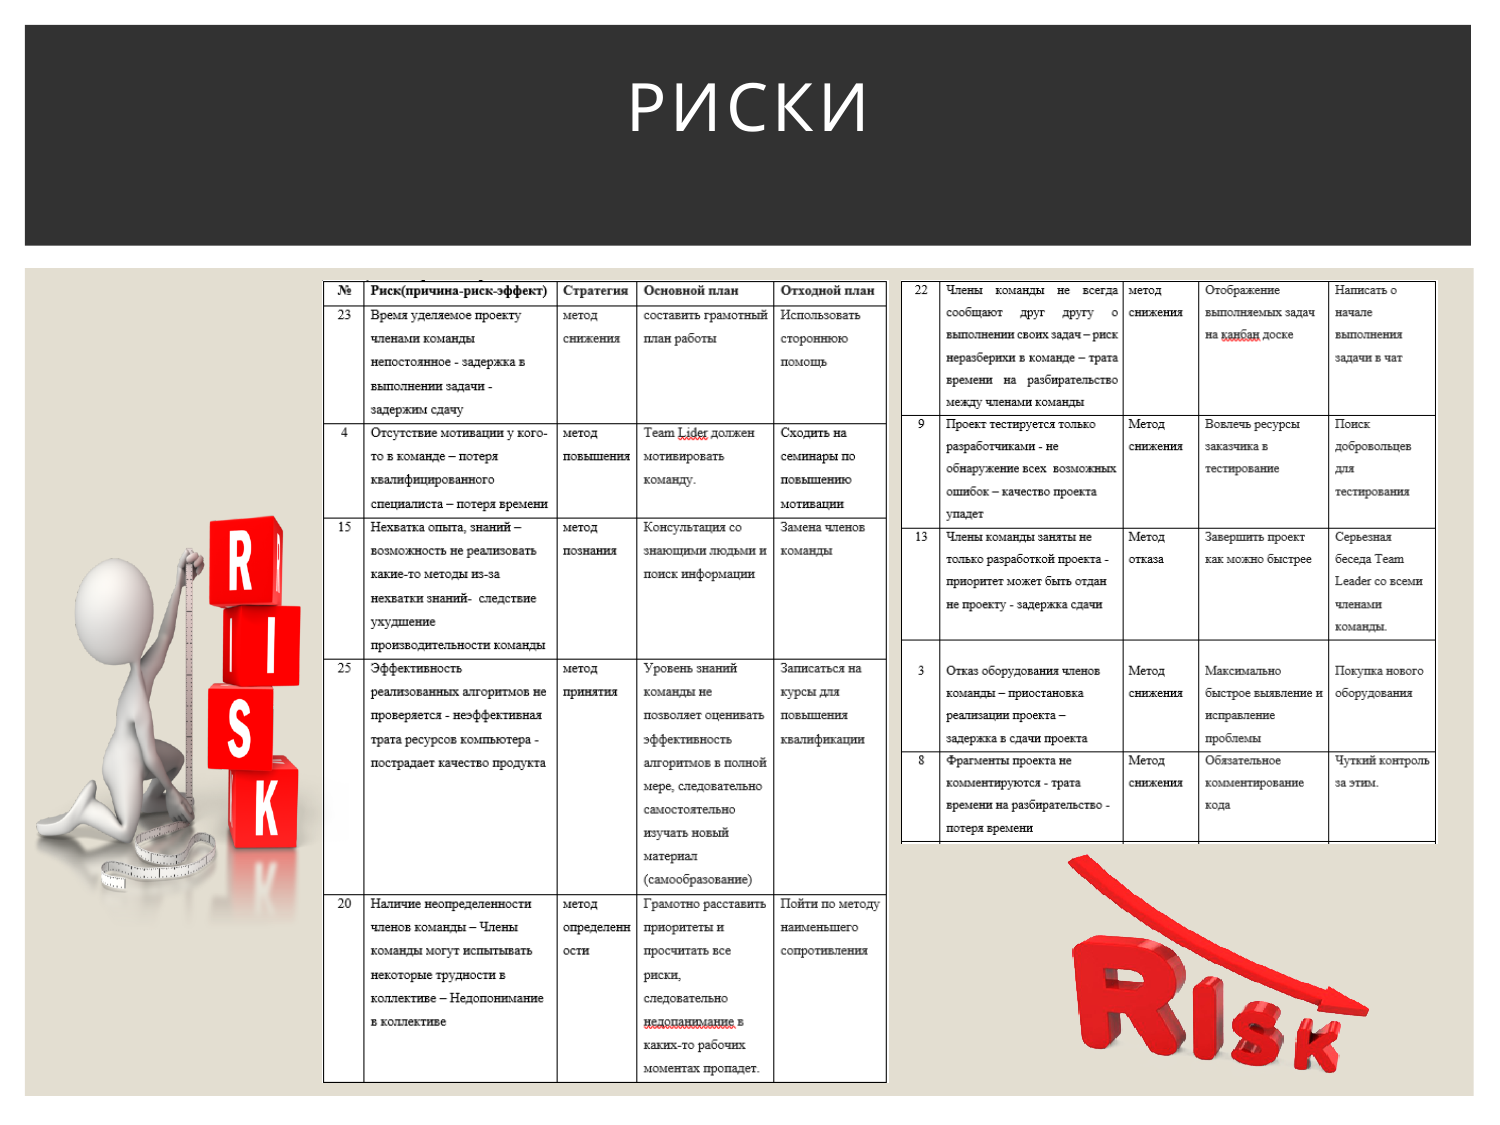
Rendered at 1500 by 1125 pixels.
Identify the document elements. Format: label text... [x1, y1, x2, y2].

picture [901, 279, 1451, 1088]
picture [17, 280, 889, 1083]
title Риски [62, 58, 1438, 232]
